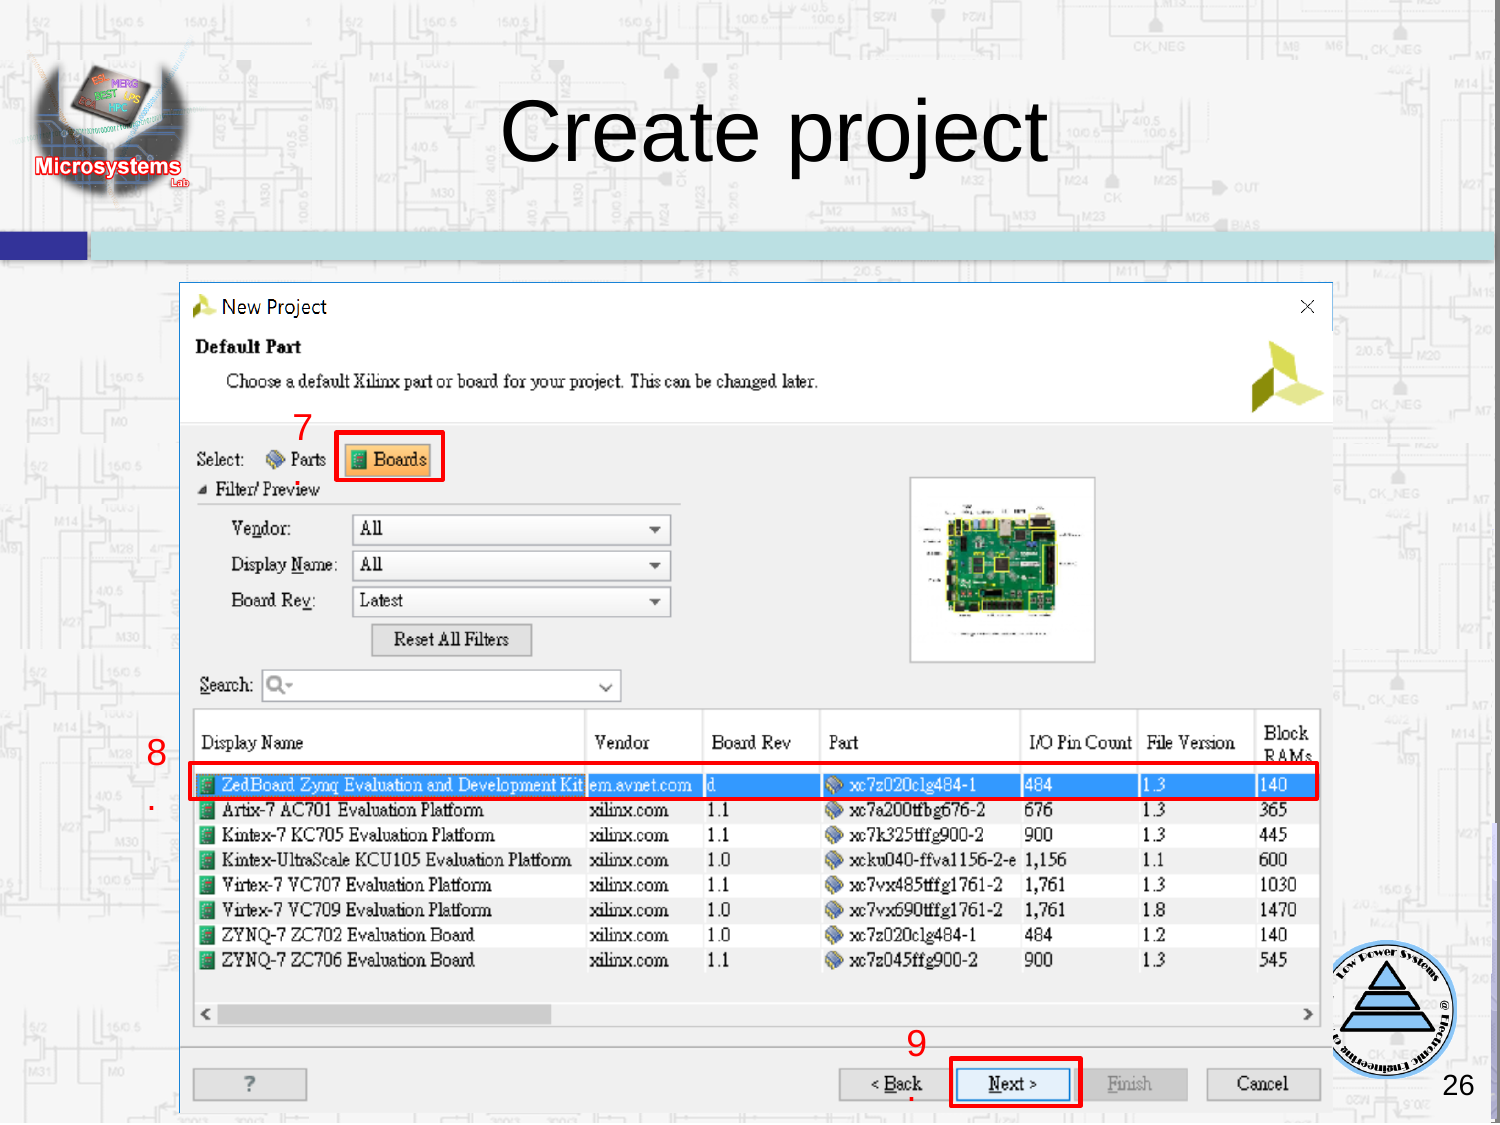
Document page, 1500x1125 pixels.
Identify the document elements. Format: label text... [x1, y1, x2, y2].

text_box Create project [183, 66, 1366, 254]
picture [0, 0, 1500, 1123]
slide_number 26 [1337, 1058, 1491, 1114]
text_box 8. [131, 720, 174, 826]
